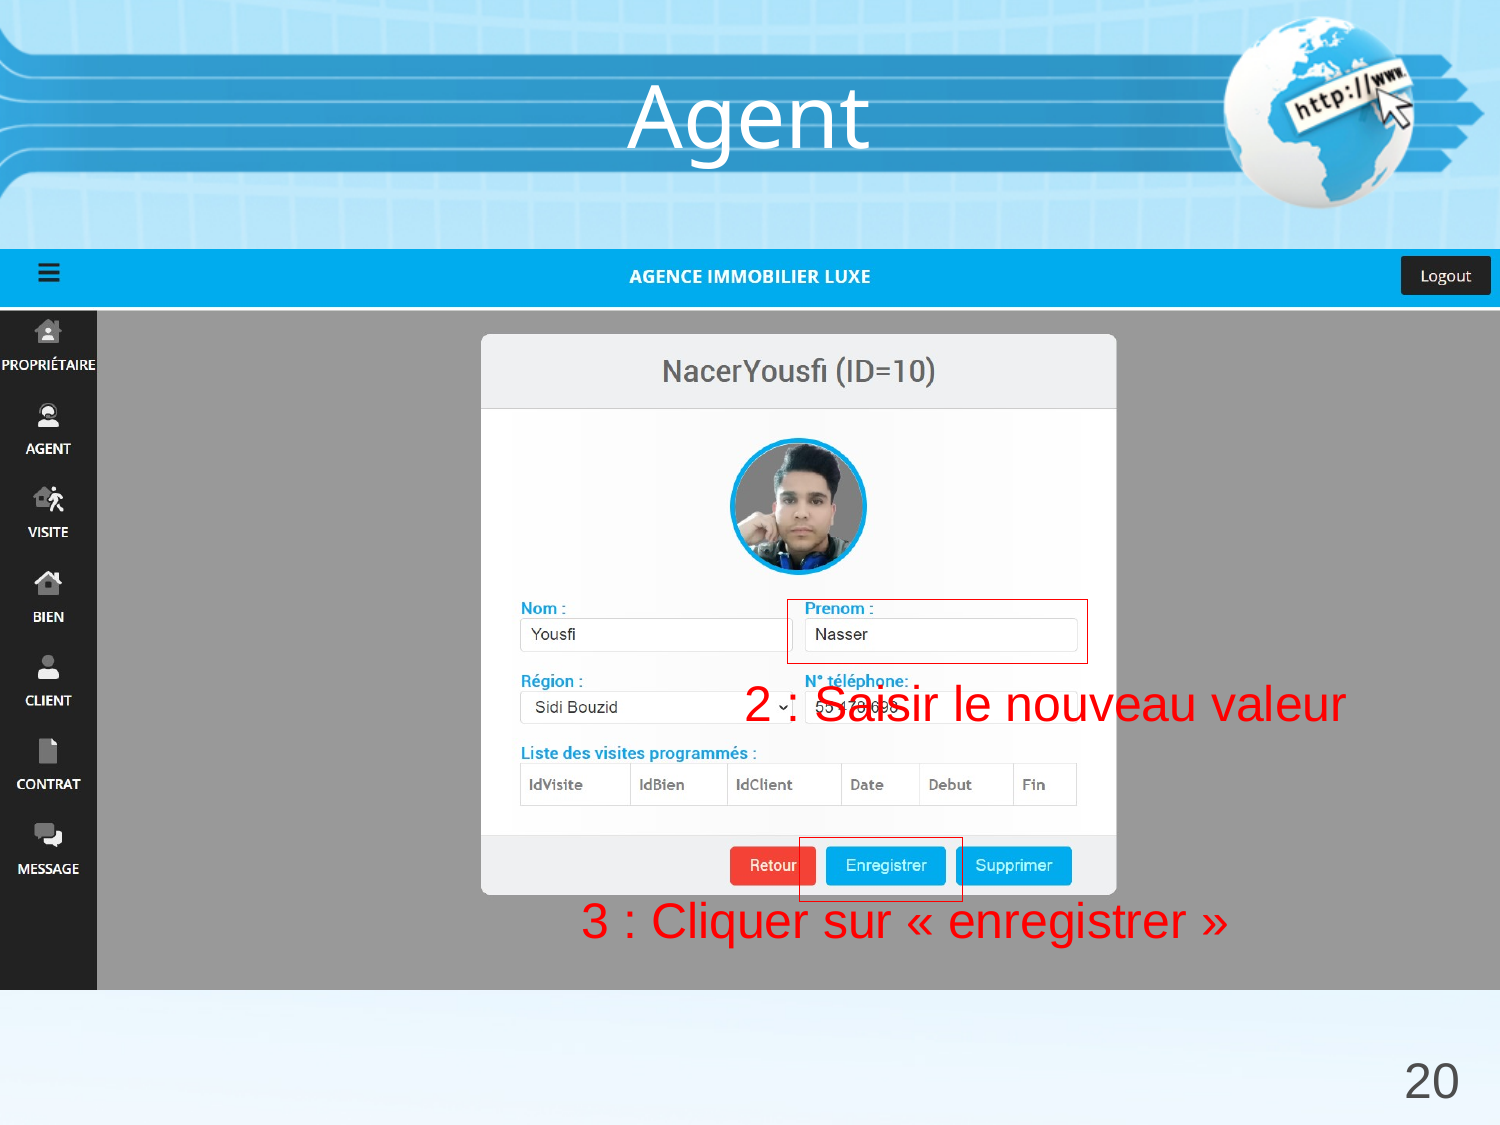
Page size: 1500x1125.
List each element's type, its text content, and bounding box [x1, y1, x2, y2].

picture [667, 270, 691, 283]
picture [0, 0, 1500, 248]
picture [715, 270, 729, 283]
picture [694, 270, 701, 283]
picture [826, 270, 833, 283]
picture [1403, 256, 1491, 294]
picture [0, 308, 1500, 1125]
picture [657, 270, 664, 283]
picture [782, 270, 790, 283]
picture [849, 270, 860, 283]
picture [792, 270, 805, 283]
picture [40, 278, 59, 282]
picture [836, 270, 847, 283]
picture [732, 270, 773, 283]
text_box 20 [1374, 1040, 1475, 1116]
picture [644, 270, 654, 283]
picture [630, 270, 642, 283]
picture [862, 270, 869, 283]
title Agent [149, 54, 1350, 173]
picture [809, 270, 818, 283]
